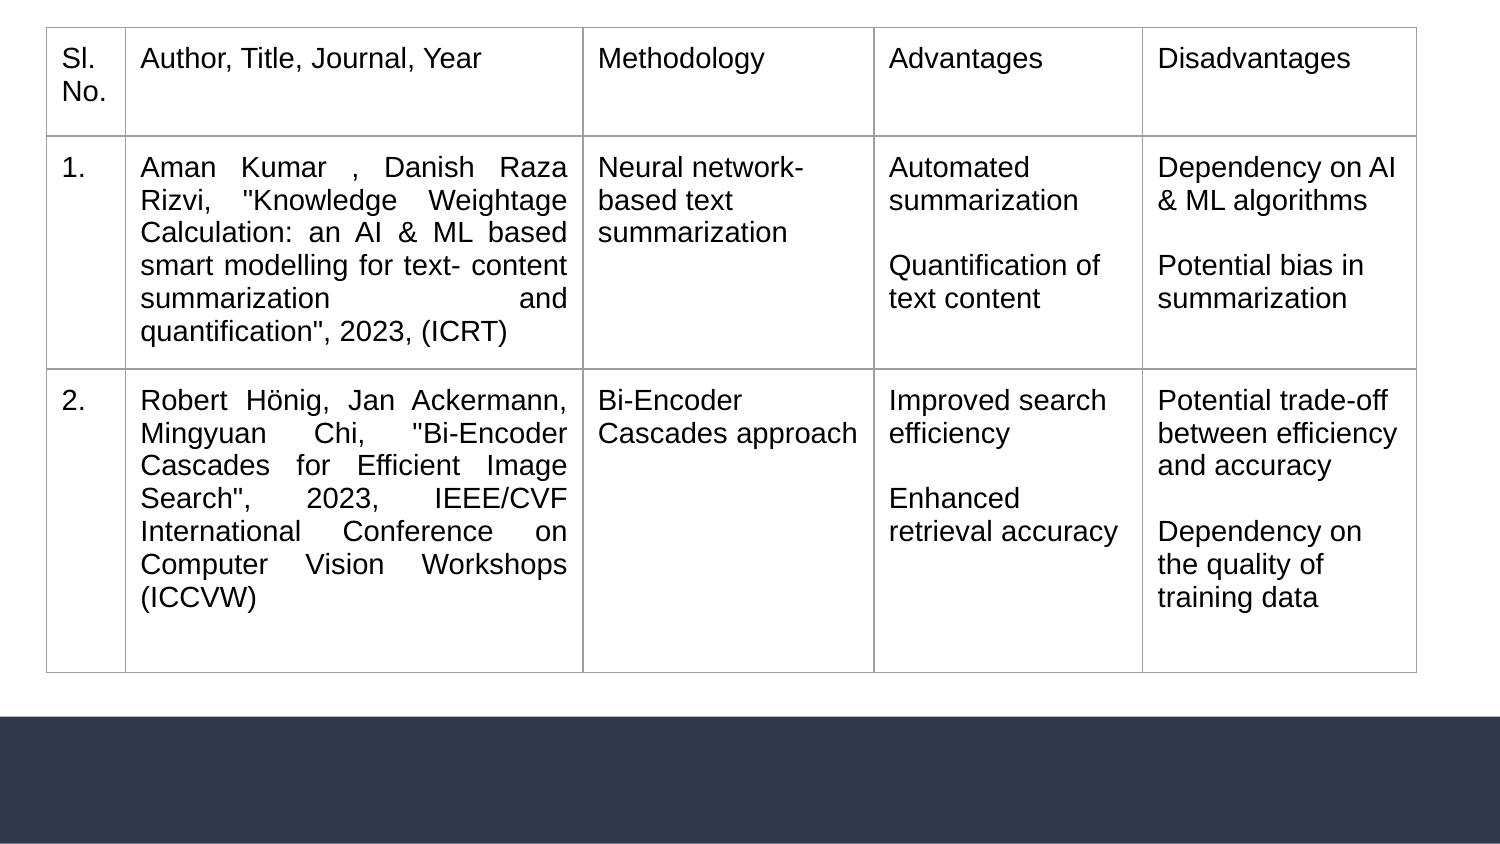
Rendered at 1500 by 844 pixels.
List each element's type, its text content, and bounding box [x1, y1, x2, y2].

table_header Advantages [875, 28, 1142, 135]
table_cell Dependency on AI & ML algorithms Potential bias in summarization [1143, 137, 1416, 368]
table_header Author, Title, Journal, Year [126, 28, 582, 135]
table_header Sl. No. [47, 28, 125, 135]
table_header Disadvantages [1143, 28, 1416, 135]
table_cell 2. [47, 370, 125, 672]
table_cell 1. [47, 137, 125, 368]
table_cell Robert Hönig, Jan Ackermann, Mingyuan Chi, "Bi-Encoder Cascades for Efficient Image Search", 2023, IEEE/CVF International Conference on Computer Vision Workshops (ICCVW) [126, 370, 582, 672]
table_cell Potential trade-off between efficiency and accuracy Dependency on the quality of training data [1143, 370, 1416, 672]
table_cell Improved search efficiency Enhanced retrieval accuracy [875, 370, 1142, 672]
table_cell Aman Kumar , Danish Raza Rizvi, "Knowledge Weightage Calculation: an AI & ML based smart modelling for text- content summarization and quantification", 2023, (ICRT) [126, 137, 582, 368]
table_cell Neural network-based text summarization [584, 137, 873, 368]
table_header Methodology [584, 28, 873, 135]
table_cell Automated summarization Quantification of text content [875, 137, 1142, 368]
table_cell Bi-Encoder Cascades approach [584, 370, 873, 672]
